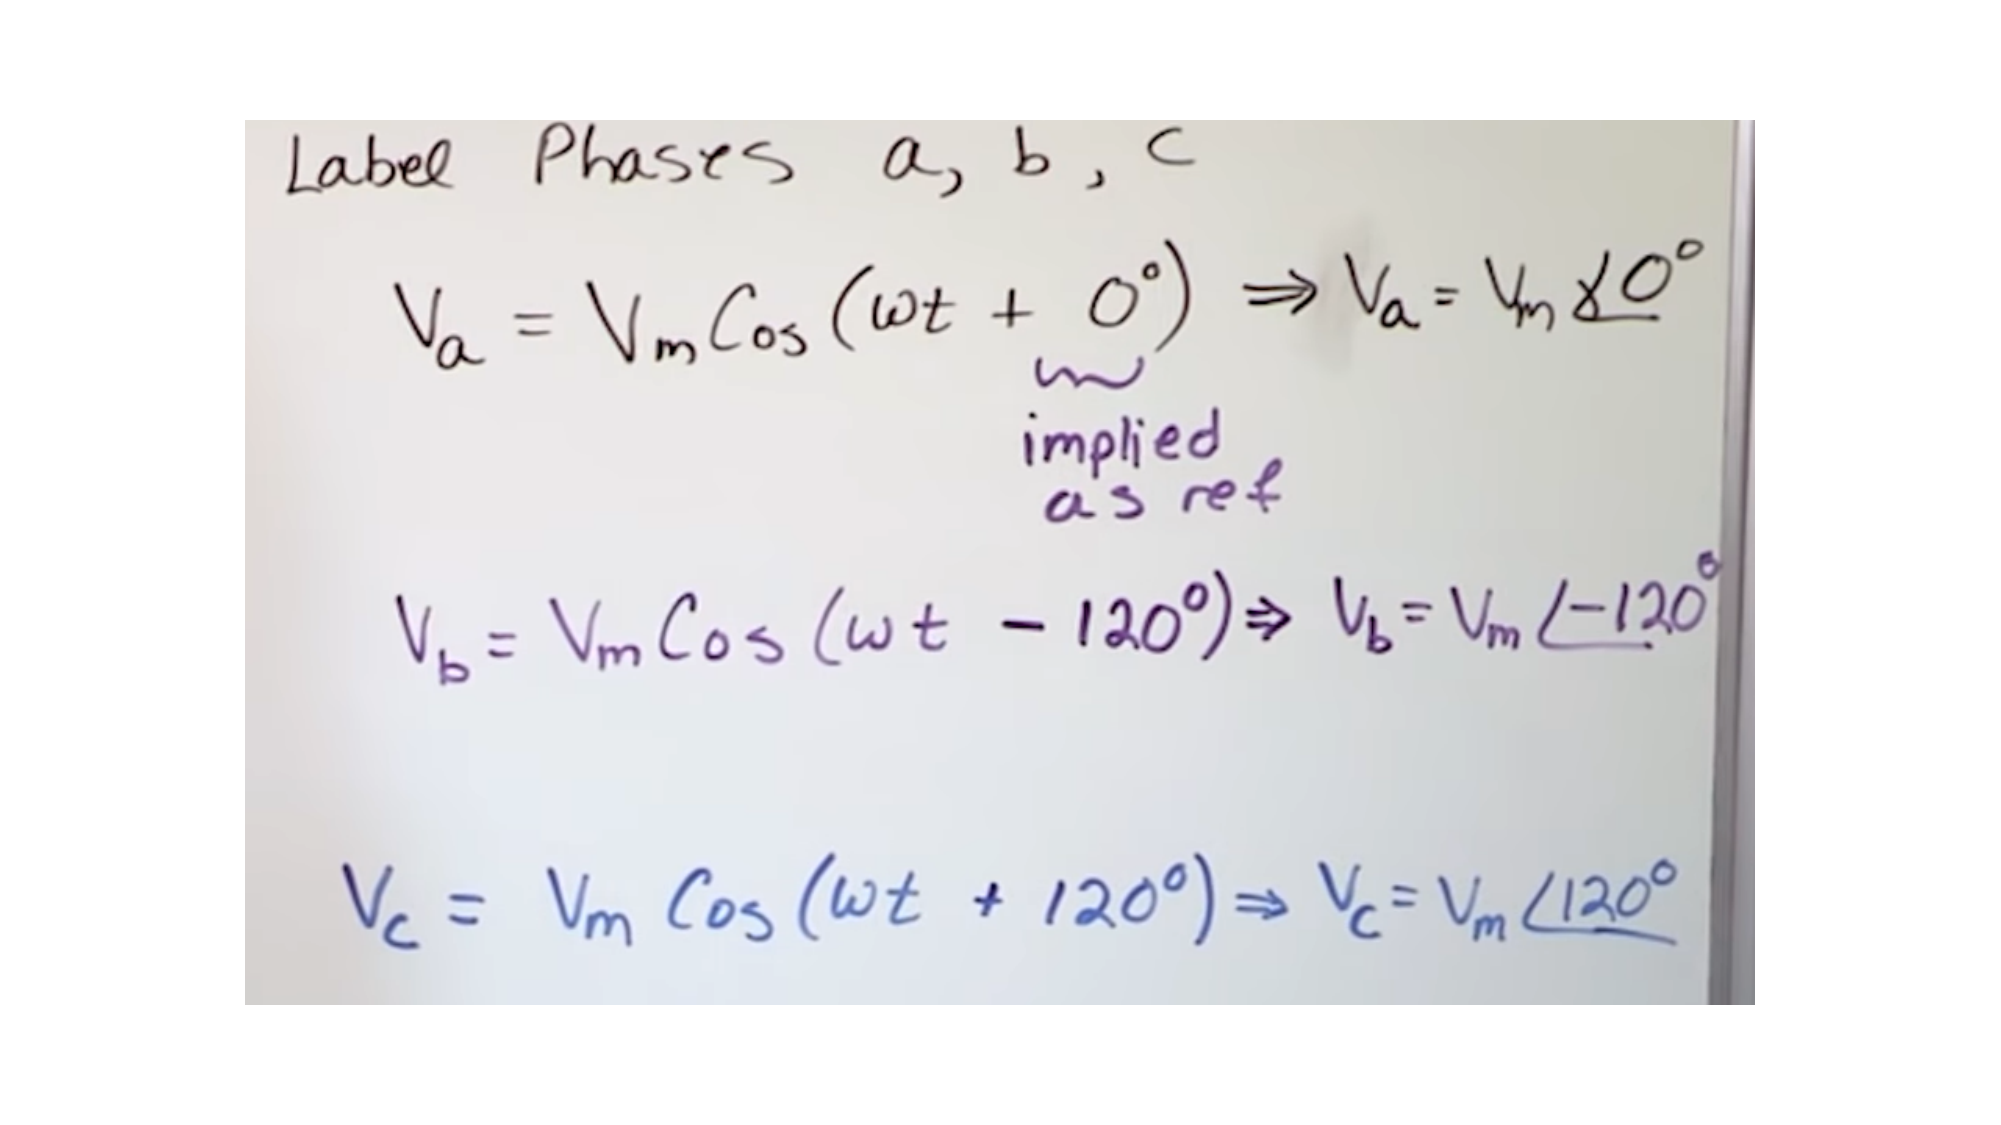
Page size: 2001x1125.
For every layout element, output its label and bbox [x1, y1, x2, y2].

picture [245, 120, 1755, 1005]
